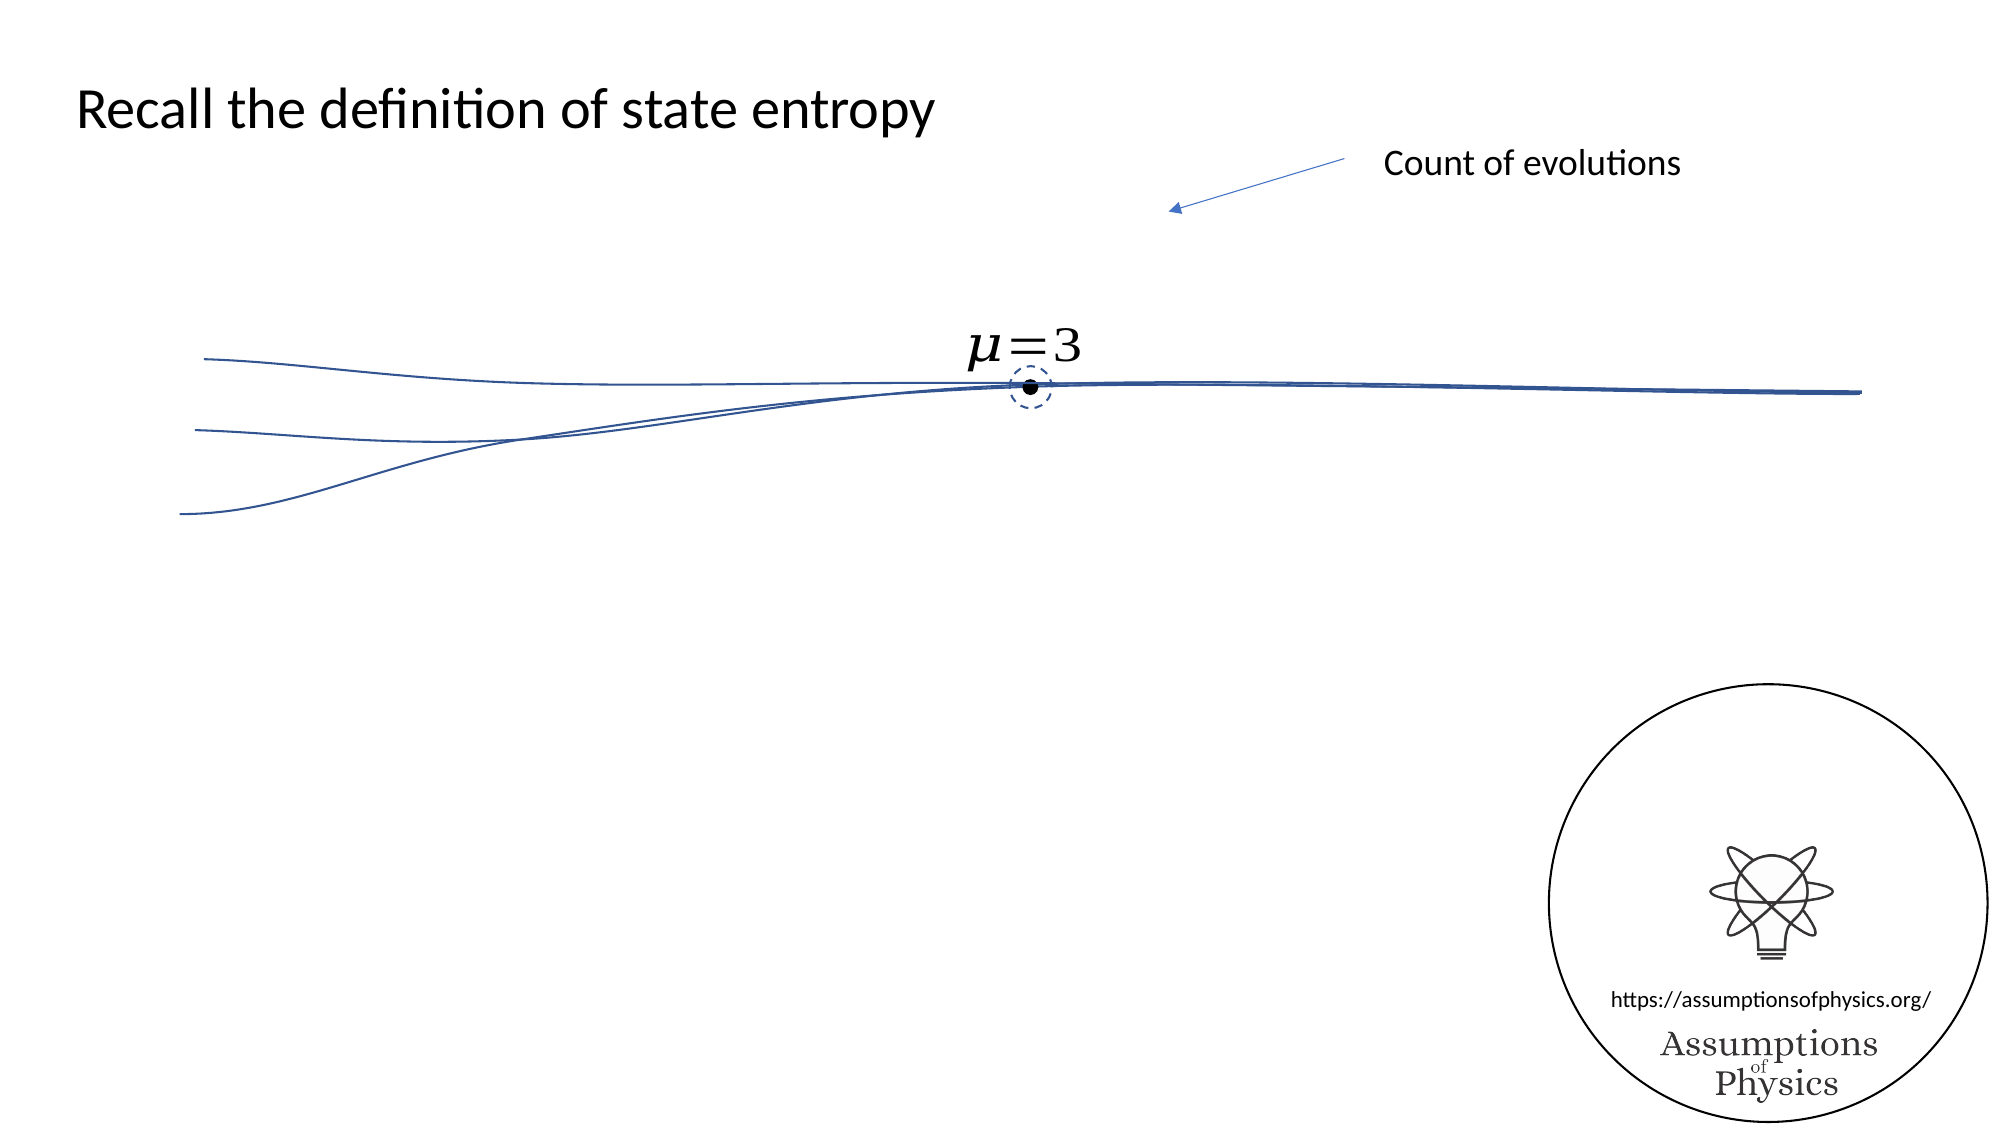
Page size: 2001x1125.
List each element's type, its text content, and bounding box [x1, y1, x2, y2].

text_box [179, 394, 1860, 516]
text_box [1013, 365, 1048, 375]
text_box [194, 384, 1862, 443]
text_box [1022, 385, 1039, 396]
text_box Recall the definition of state entropy [61, 62, 1404, 148]
picture [1709, 846, 1834, 960]
text_box Count of evolutions [1369, 130, 1697, 191]
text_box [1168, 158, 1345, 212]
text_box [203, 358, 1862, 393]
picture [1660, 1029, 1877, 1103]
text_box [1008, 384, 1053, 409]
